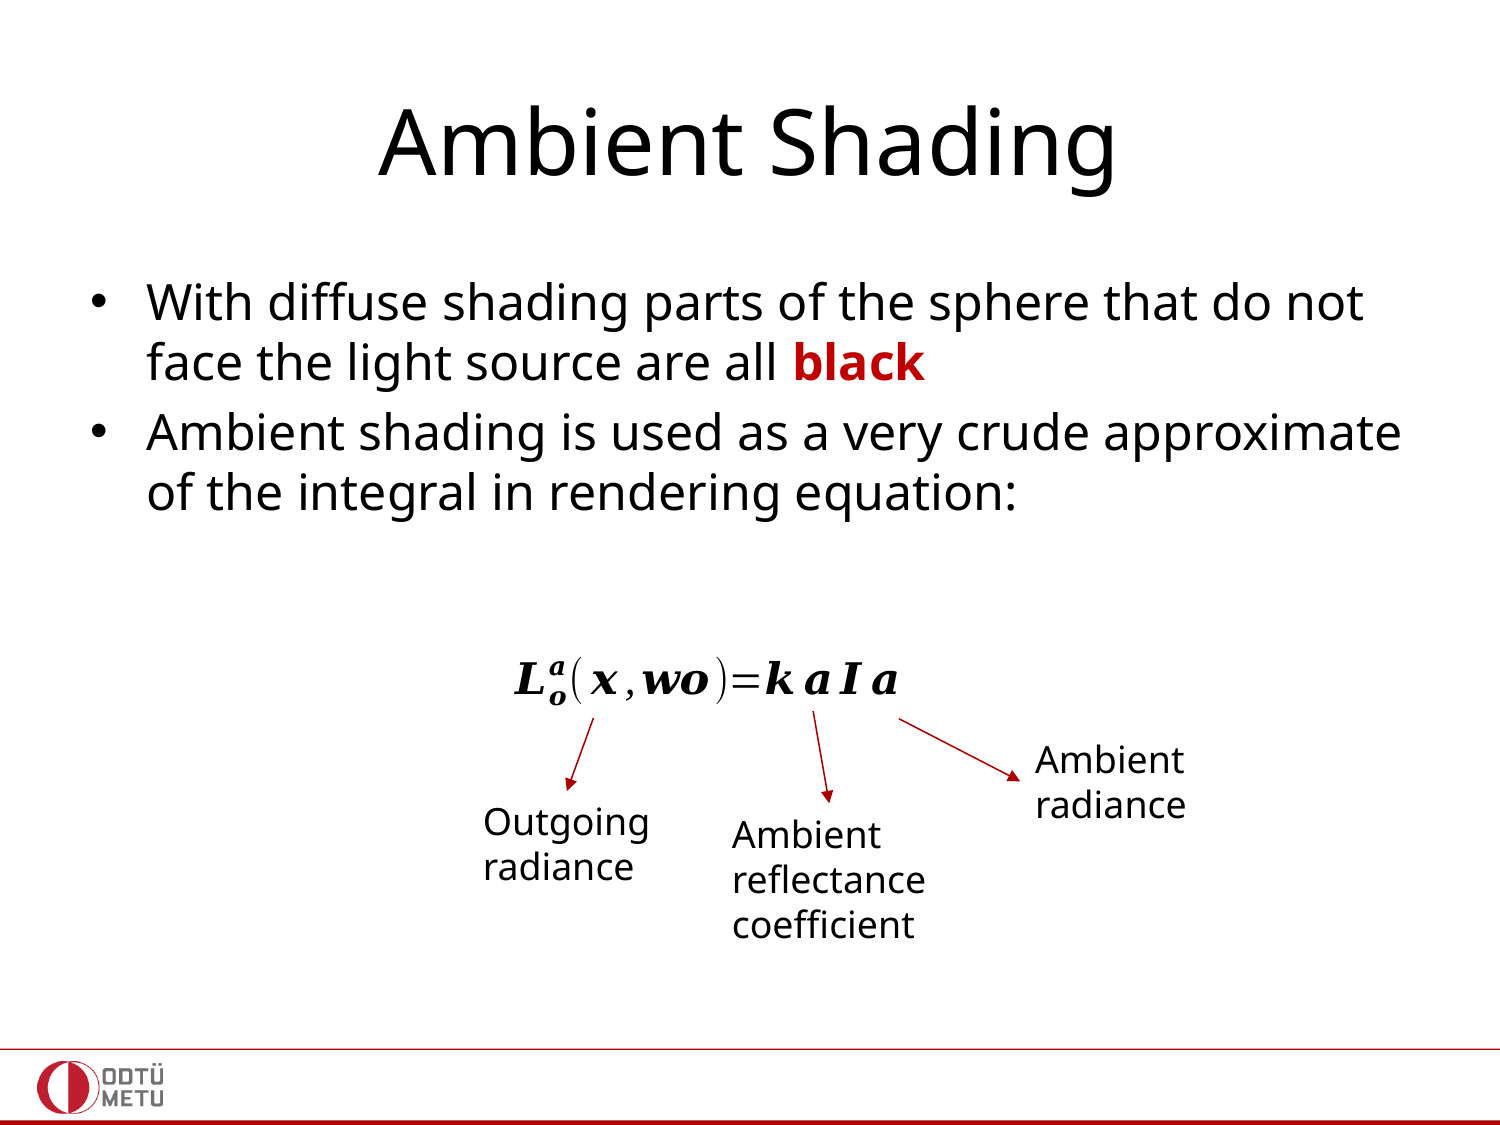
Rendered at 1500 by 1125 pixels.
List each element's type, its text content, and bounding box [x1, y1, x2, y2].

text_box Outgoing radiance [468, 791, 666, 896]
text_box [898, 718, 1030, 783]
text_box Ambient radiance [1020, 728, 1202, 834]
list With diffuse shading parts of the sphere that do not face the light source are all black Ambient shading is used as a very crude approximate of the integral in rendering equation: [75, 262, 1425, 1050]
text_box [566, 717, 594, 792]
text_box Ambient reflectance coefficient [717, 803, 942, 953]
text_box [812, 710, 830, 804]
title Ambient Shading [75, 45, 1425, 233]
picture [37, 1061, 163, 1114]
